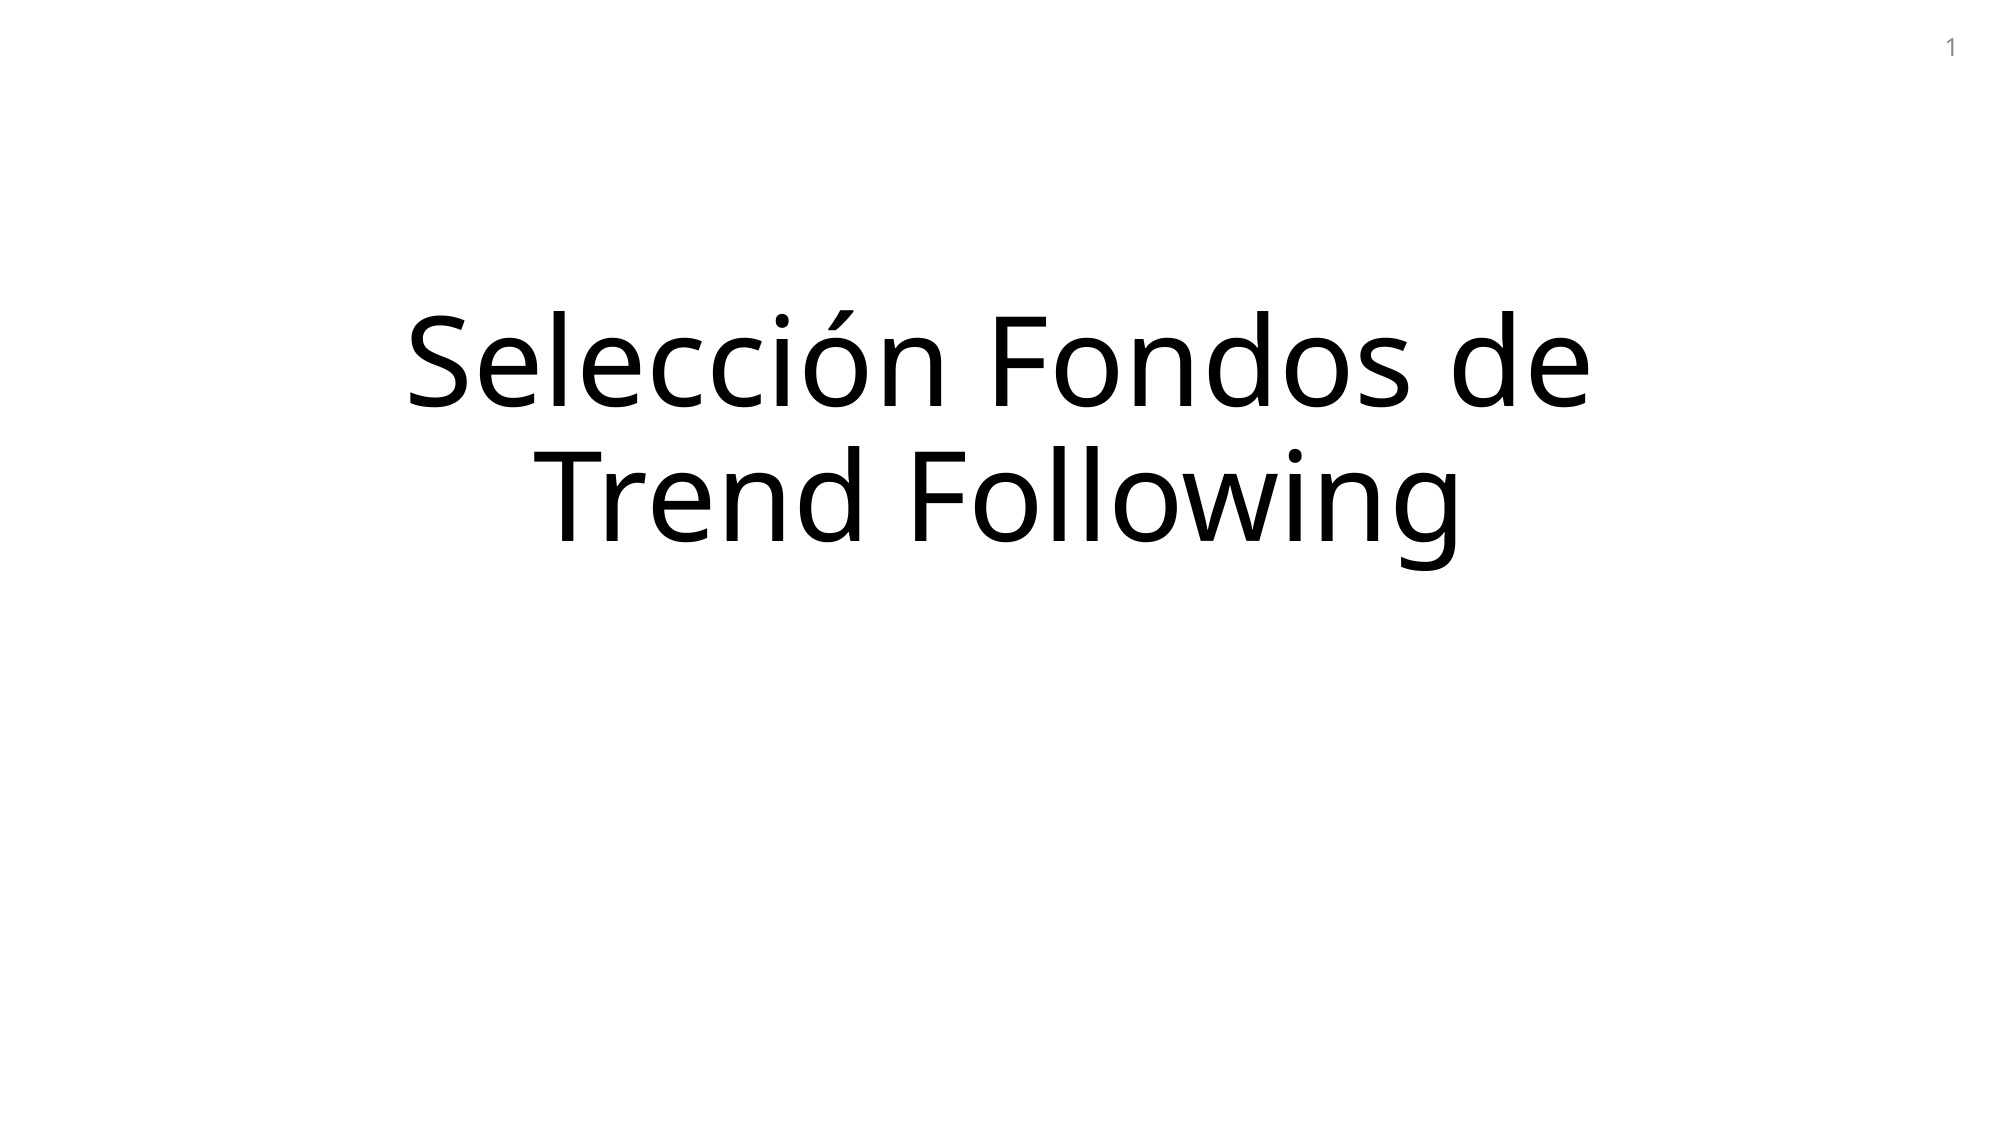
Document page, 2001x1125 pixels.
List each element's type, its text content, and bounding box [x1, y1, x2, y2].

slide_number 1 [1523, 18, 1974, 79]
title Selección Fondos de Trend Following [249, 184, 1750, 576]
